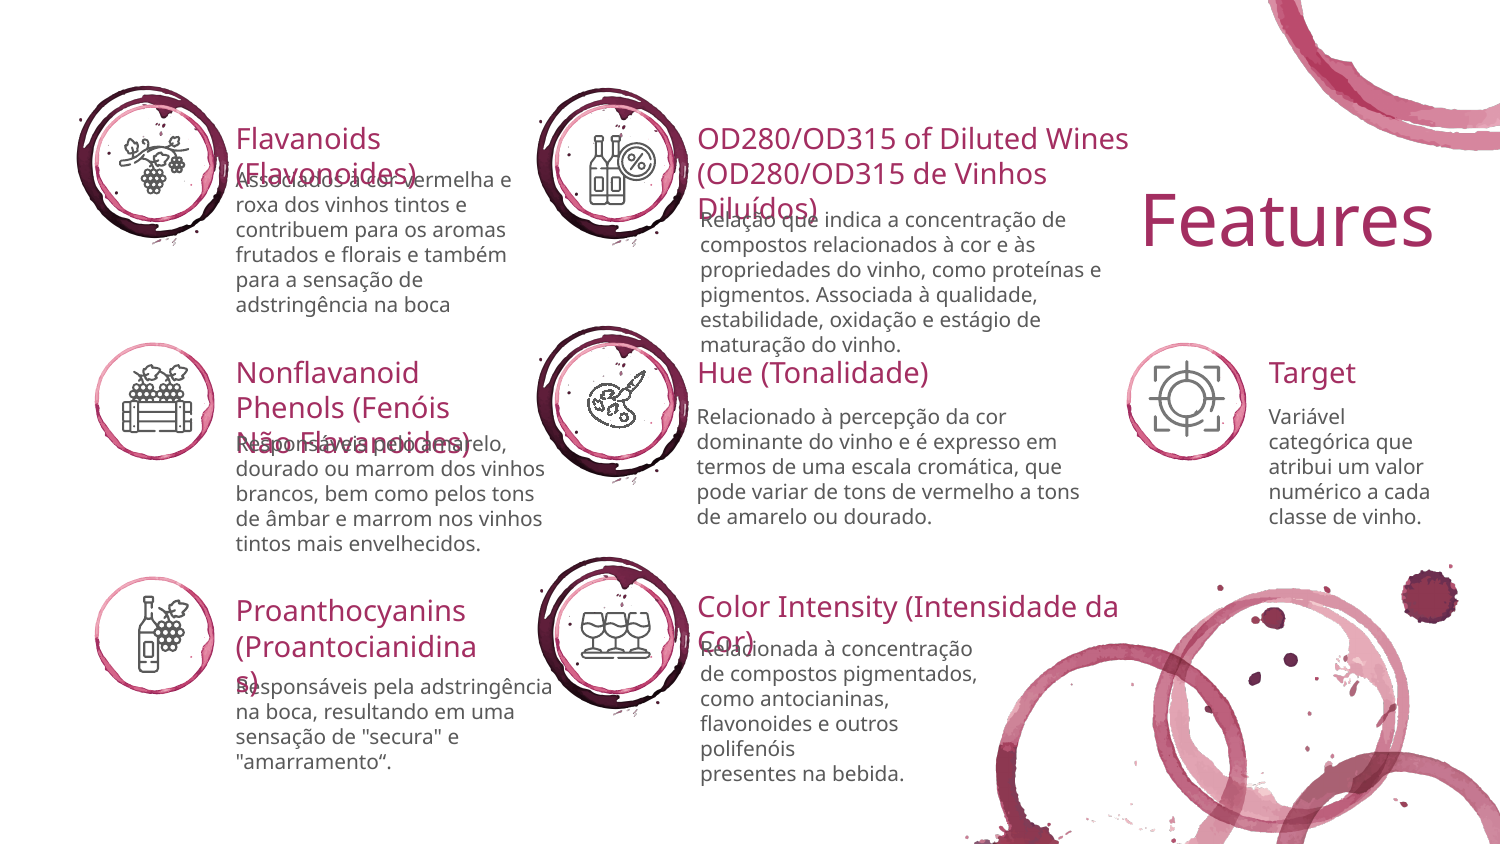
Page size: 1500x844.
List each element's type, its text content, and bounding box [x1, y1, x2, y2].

picture [1264, 0, 1500, 151]
title Features [1048, 91, 1451, 344]
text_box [1126, 342, 1247, 461]
subtitle Relacionada à concentração de compostos pigmentados, como antocianinas, flavonoides e outros polifenóis presentes na bebida. [685, 620, 1002, 738]
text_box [586, 370, 646, 429]
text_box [94, 342, 215, 461]
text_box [118, 135, 190, 195]
subtitle OD280/OD315 of Diluted Wines (OD280/OD315 de Vinhos Diluídos) [699, 105, 1048, 166]
picture [528, 549, 696, 717]
subtitle Responsáveis pelo amarelo, dourado ou marrom dos vinhos brancos, bem como pelos tons de âmbar e marrom nos vinhos tintos mais envelhecidos. [220, 415, 572, 533]
subtitle Flavanoids (Flavonoides) [240, 105, 522, 166]
subtitle Proanthocyanins (Proantocianidinas) [220, 573, 500, 634]
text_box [94, 104, 215, 223]
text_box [94, 576, 215, 695]
subtitle Nonflavanoid Phenols (Fenóis Não Flavanoides) [220, 339, 522, 400]
subtitle Color Intensity (Intensidade da Cor) [700, 573, 1137, 634]
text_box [554, 342, 675, 461]
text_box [554, 104, 675, 223]
subtitle Responsáveis pela adstringência na boca, resultando em uma sensação de "secura" e "amarramento“. [220, 658, 572, 776]
subtitle Associados à cor vermelha e roxa dos vinhos tintos e contribuem para os aromas frutados e florais e também para a sensação de adstringência na boca [220, 166, 553, 270]
text_box Target [1253, 339, 1500, 400]
subtitle Relação que indica a concentração de compostos relacionados à cor e às propriedades do vinho, como proteínas e pigmentos. Associada à qualidade, estabilidade, oxidação e estágio de maturação do vinho. [685, 191, 1048, 309]
picture [527, 317, 695, 485]
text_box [121, 363, 193, 434]
picture [68, 78, 236, 246]
picture [527, 79, 695, 247]
subtitle Hue (Tonalidade) [699, 339, 961, 388]
text_box Variável categórica que atribui um valor numérico a cada classe de vinho. [1253, 388, 1463, 506]
subtitle Relacionado à percepção da cor dominante do vinho e é expresso em termos de uma escala cromática, que pode variar de tons de vermelho a tons de amarelo ou dourado. [681, 388, 1106, 506]
picture [961, 564, 1500, 844]
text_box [589, 134, 657, 206]
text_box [137, 595, 190, 674]
